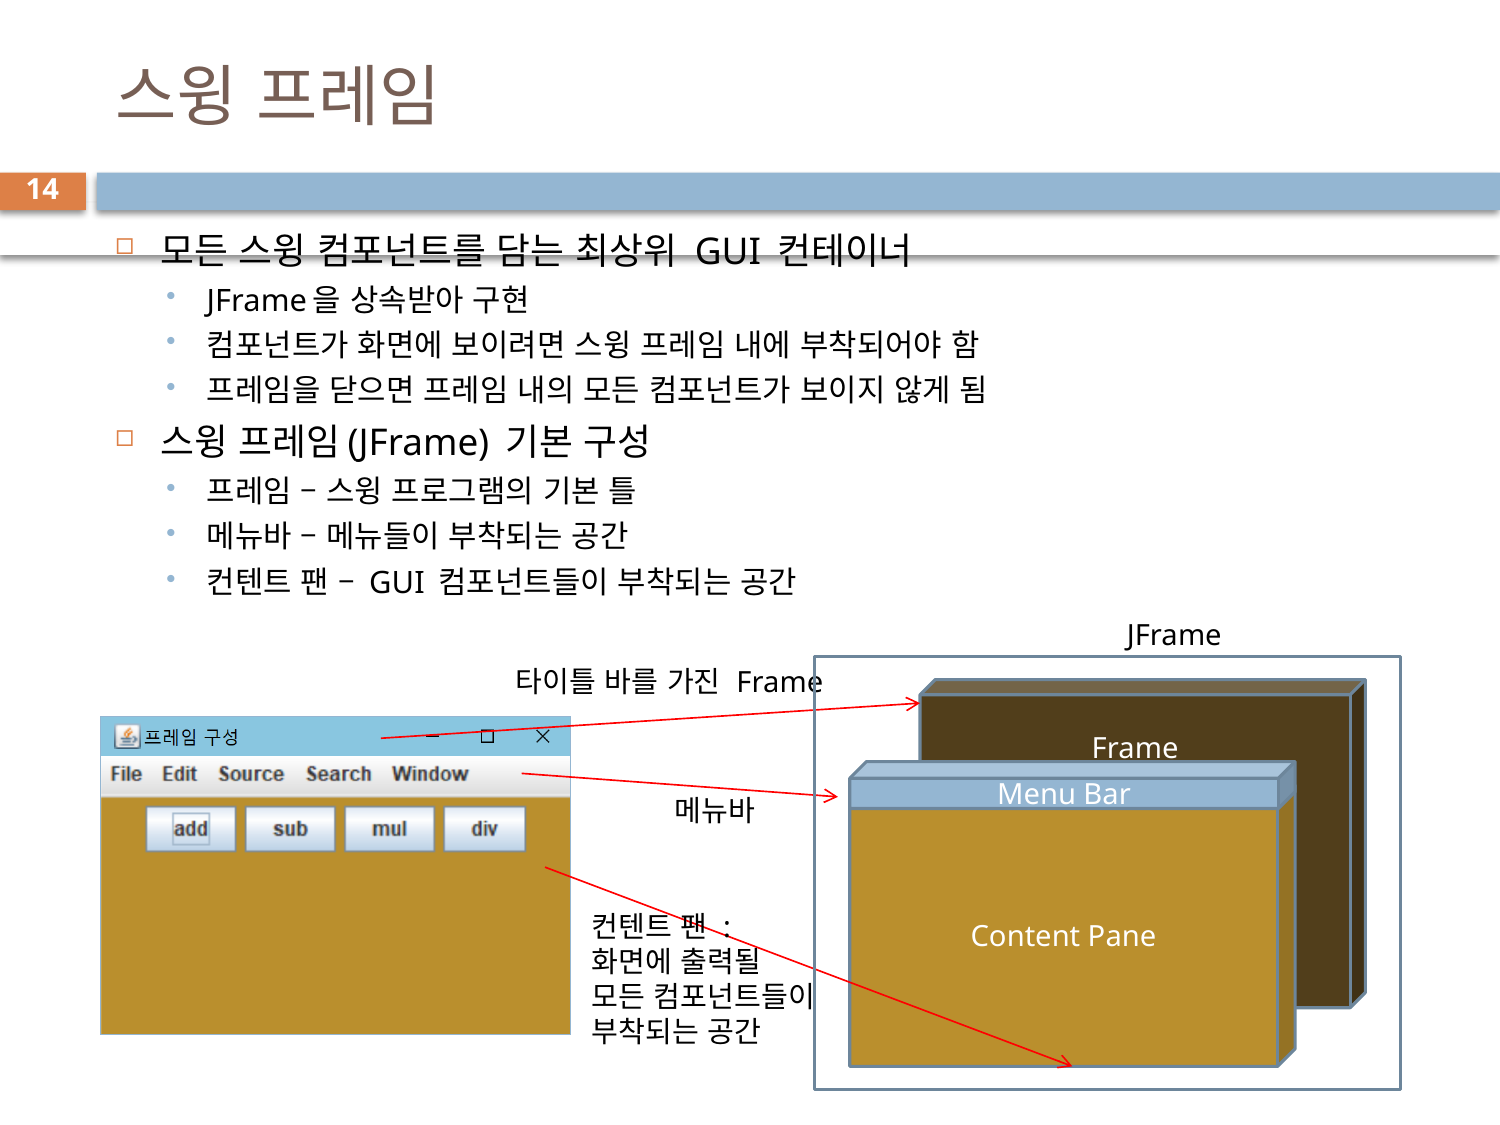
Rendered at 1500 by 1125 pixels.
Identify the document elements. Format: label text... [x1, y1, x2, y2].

slide_number 14 [0, 170, 87, 211]
title 스윙 프레임 [100, 37, 1438, 149]
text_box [100, 609, 1401, 1091]
list 모든 스윙 컴포넌트를 담는 최상위 GUI 컨테이너 JFrame을 상속받아 구현 컴포넌트가 화면에 보이려면 스윙 프레임 내에 부착되어야 함 프레임을 닫으면 프레임 내의 모든 컴포넌트가 보이지 않게 됨 스윙 프레임(JFrame) 기본 구성 프레임 – 스윙 프로그램의 기본 틀 메뉴바 – 메뉴들이 부착되는 공간 컨텐트 팬 – GUI 컴포넌트들이 부착되는 공간 [100, 219, 1438, 610]
